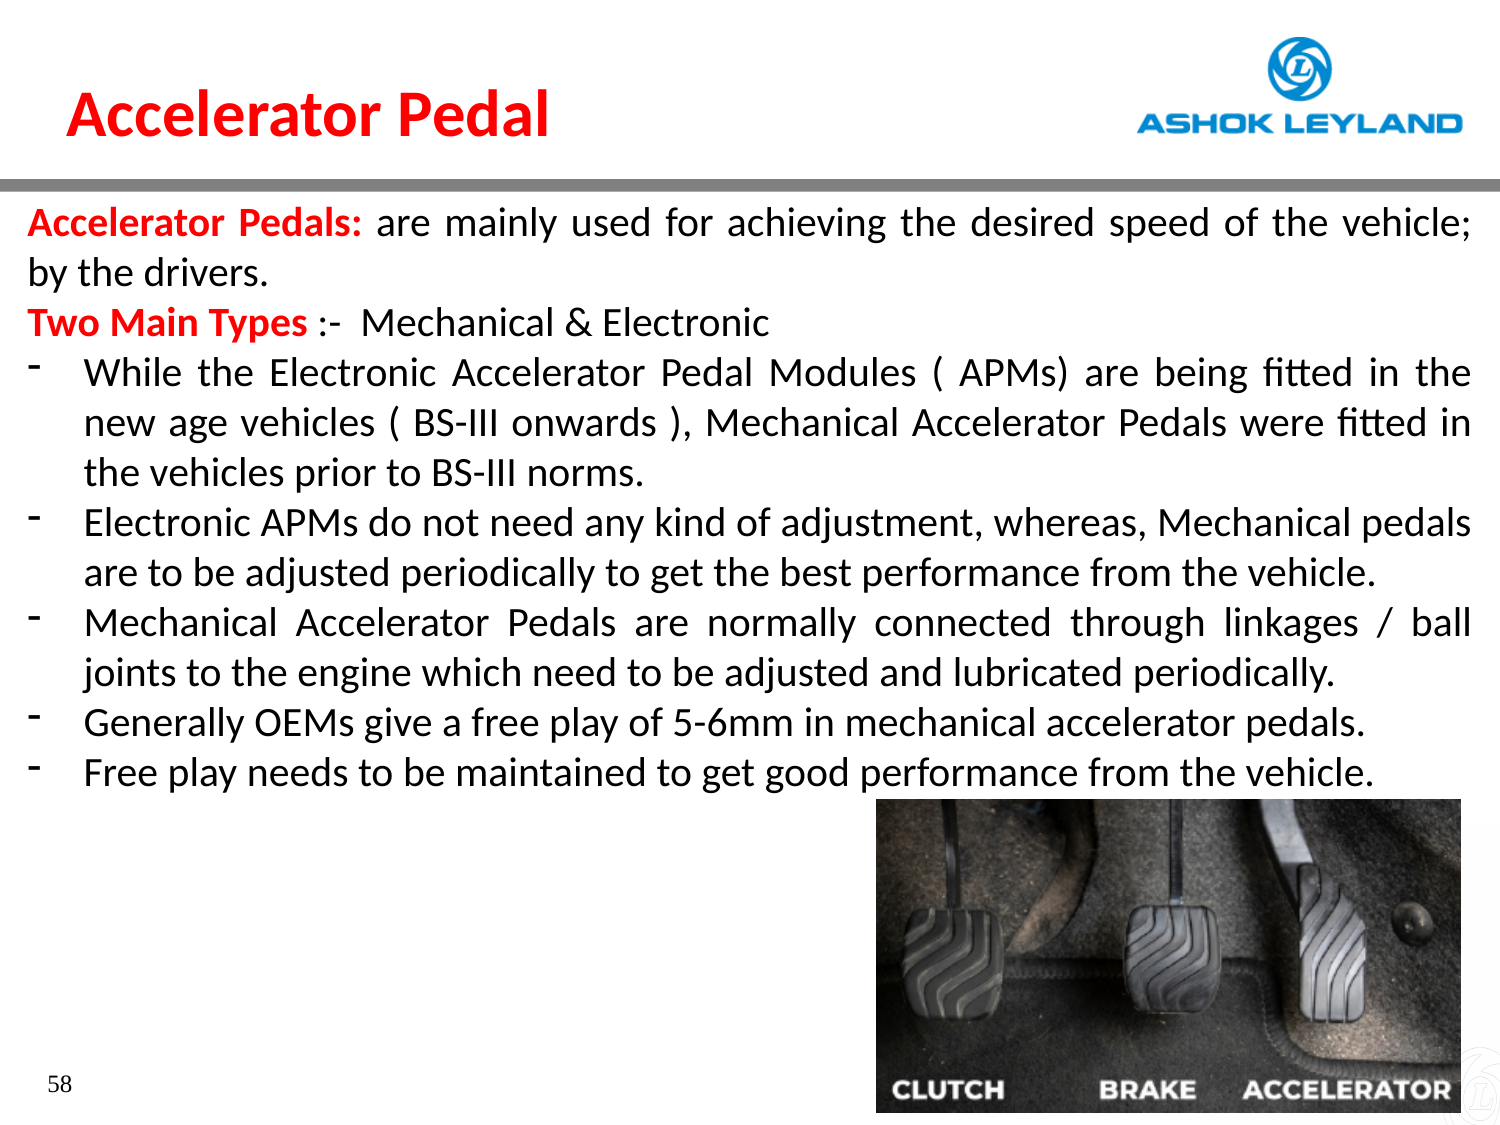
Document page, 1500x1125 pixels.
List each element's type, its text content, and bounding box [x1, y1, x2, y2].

picture [1273, 71, 1297, 90]
text_box Accelerator Pedal [51, 62, 877, 158]
text_box Accelerator Pedals: are mainly used for achieving the desired speed of the vehicle; by the drivers. Two Main Types :- Mechanical & Electronic While the Electronic Accelerator Pedal Modules ( APMs) are being fitted in the new age vehicles ( BS-III onwards ), Mechanical Accelerator Pedals were fitted in the vehicles prior to BS-III norms. Electronic APMs do not need any kind of adjustment, whereas, Mechanical pedals are to be adjusted periodically to get the best performance from the vehicle. Mechanical Accelerator Pedals are normally connected through linkages / ball joints to the engine which need to be adjusted and lubricated periodically. Generally OEMs give a free play of 5-6mm in mechanical accelerator pedals. Free play needs to be maintained to get good performance from the vehicle. [12, 187, 1488, 803]
picture [1303, 72, 1321, 96]
picture [1303, 48, 1326, 67]
picture [876, 799, 1500, 1125]
picture [1287, 56, 1313, 82]
picture [1137, 37, 1463, 134]
picture [1279, 42, 1298, 66]
slide_number 58 [24, 1052, 88, 1113]
